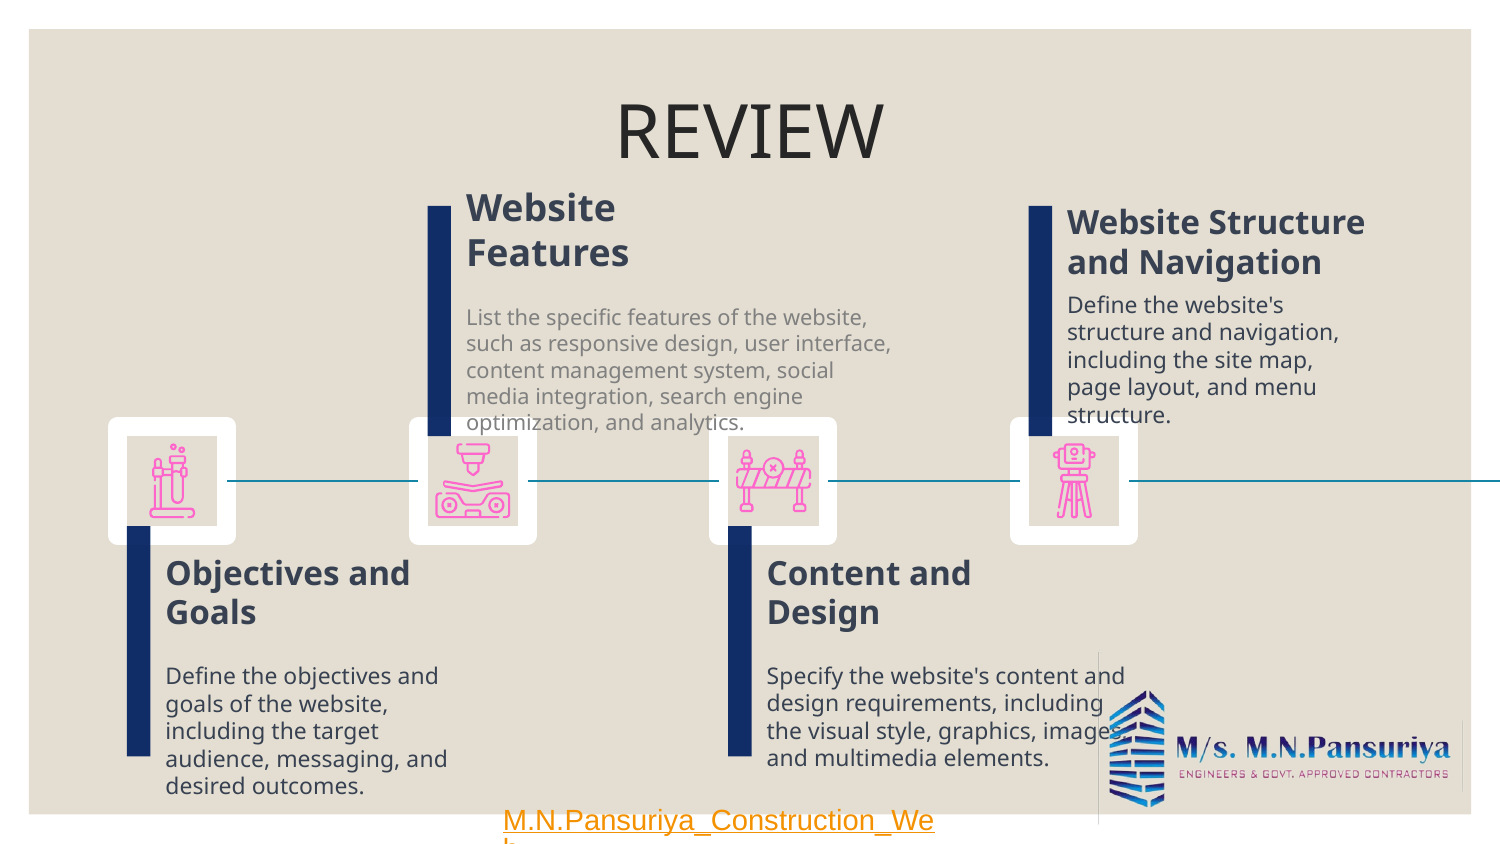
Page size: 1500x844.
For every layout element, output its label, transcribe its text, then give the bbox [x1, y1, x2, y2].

text_box Define the website's structure and navigation, including the site map, page layout, and menu structure. [1053, 296, 1383, 385]
title REVIEW [131, 79, 1369, 248]
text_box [736, 449, 811, 513]
text_box [418, 426, 528, 536]
text_box [1019, 426, 1129, 536]
text_box M.N.Pansuriya_Construction_Web [488, 793, 966, 844]
text_box Website Features [451, 205, 781, 288]
text_box Objectives and Goals [151, 563, 481, 646]
text_box Content and Design [752, 563, 1082, 647]
text_box [728, 526, 752, 757]
text_box [126, 526, 151, 757]
text_box [1028, 205, 1053, 437]
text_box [149, 443, 196, 519]
text_box Specify the website's content and design requirements, including the visual style, graphics, images, and multimedia elements. [752, 646, 1089, 756]
text_box [117, 426, 227, 536]
picture [1095, 580, 1465, 844]
text_box [718, 426, 829, 536]
text_box [427, 205, 451, 437]
text_box Website Structure and Navigation [1053, 212, 1383, 296]
text_box List the specific features of the website, such as responsive design, user interface, content management system, social media integration, search engine optimization, and analytics. [451, 288, 918, 398]
text_box Define the objectives and goals of the website, including the target audience, messaging, and desired outcomes. [151, 646, 481, 756]
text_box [435, 443, 511, 519]
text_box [1052, 443, 1096, 519]
